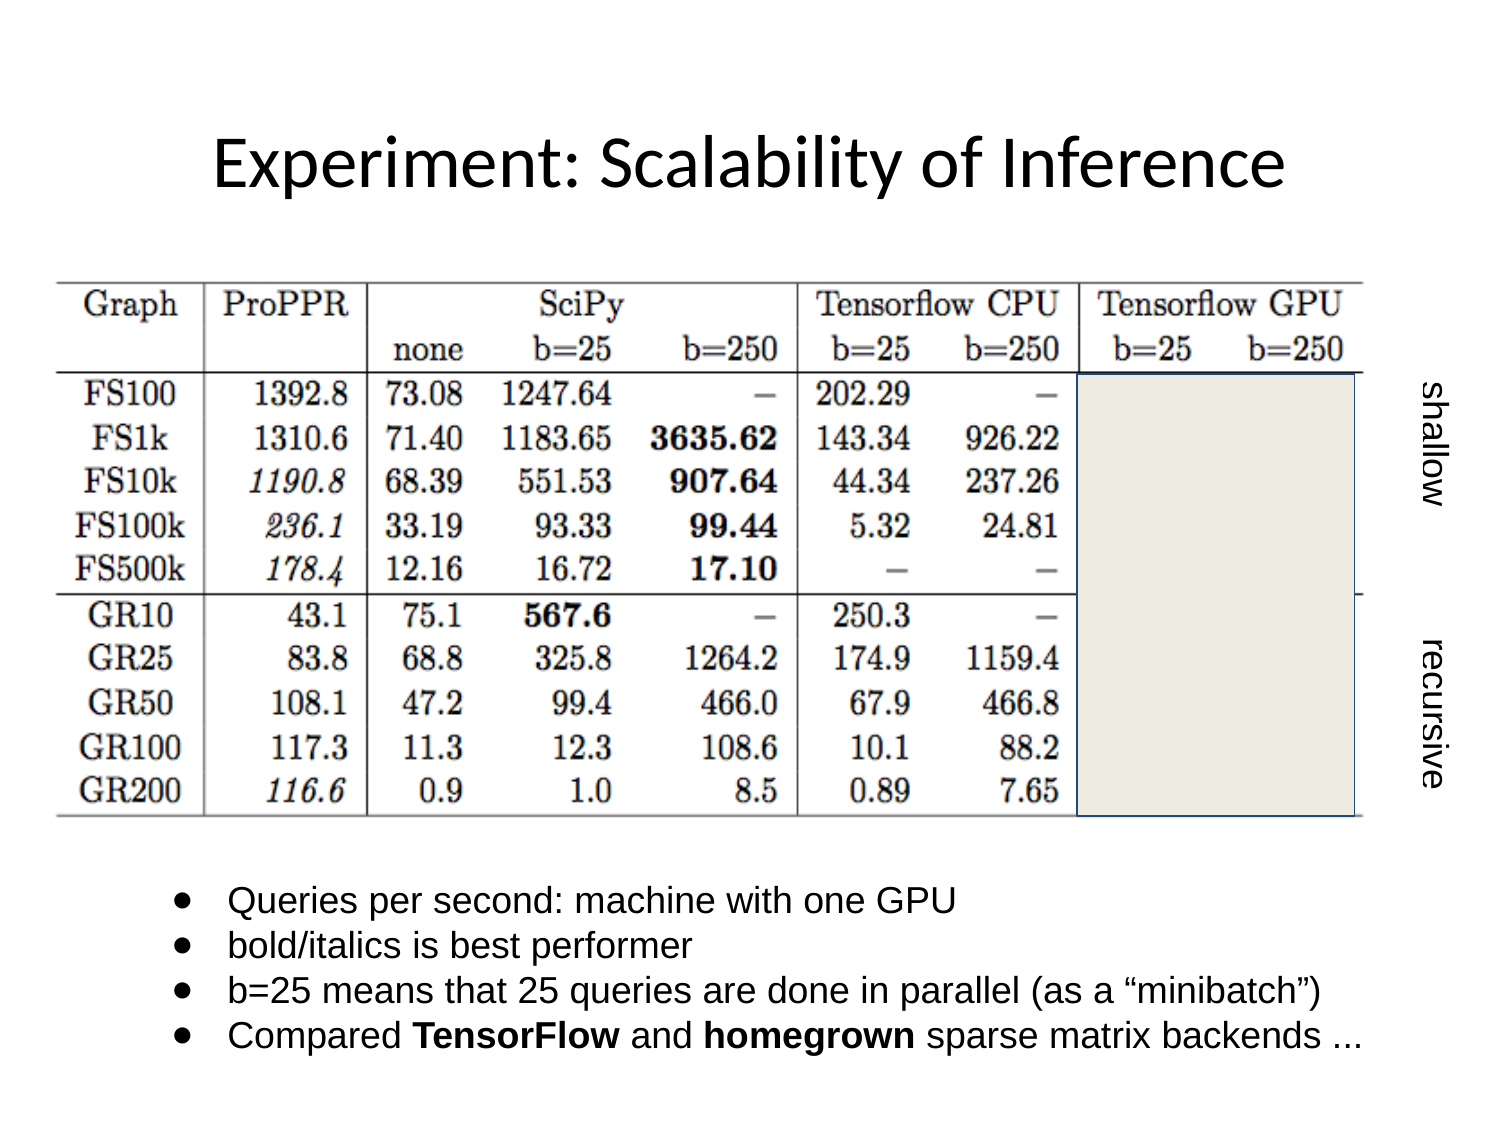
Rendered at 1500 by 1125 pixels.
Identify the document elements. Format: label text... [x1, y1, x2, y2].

picture [24, 247, 1423, 837]
title Experiment: Scalability of Inference [51, 97, 1449, 223]
text_box recursive [1395, 623, 1475, 1125]
text_box shallow [1427, 366, 1475, 623]
text_box Queries per second: machine with one GPU bold/italics is best performer b=25 means that 25 queries are done in parallel (as a “minibatch”) Compared TensorFlow and homegrown sparse matrix backends ... [137, 860, 1409, 1086]
